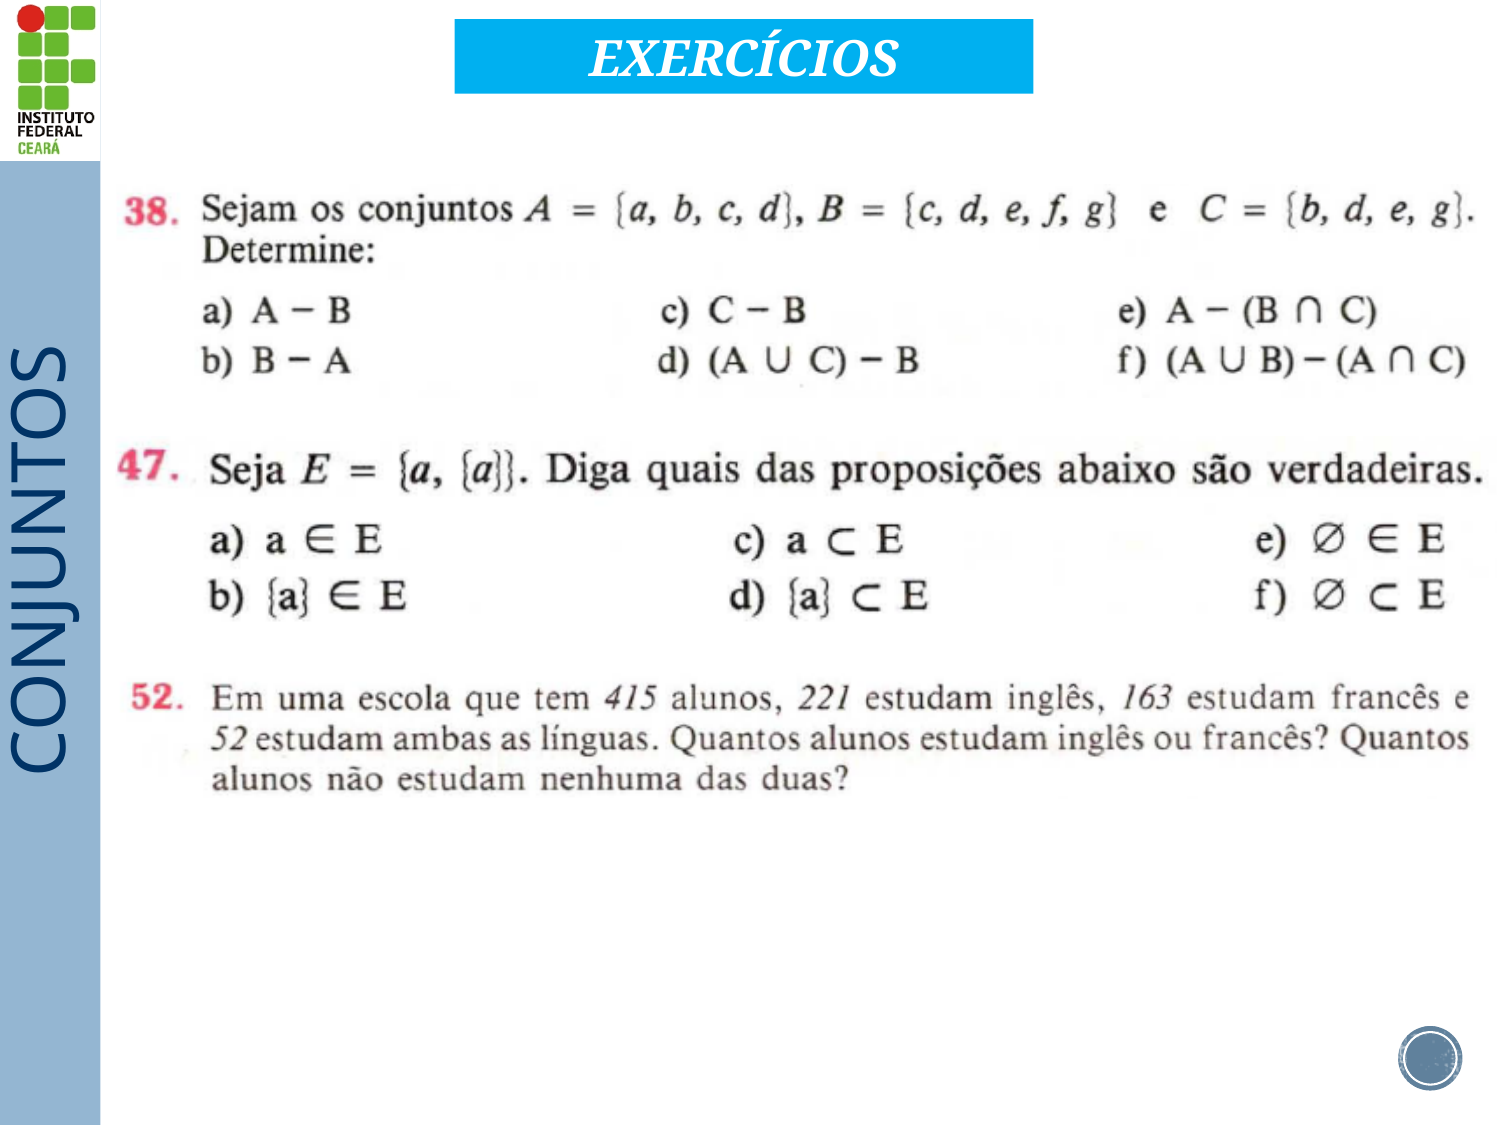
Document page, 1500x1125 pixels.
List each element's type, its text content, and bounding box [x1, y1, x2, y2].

text_box CONJUNTOS [0, 161, 101, 1125]
picture [0, 0, 101, 161]
text_box EXERCÍCIOS [454, 19, 1034, 94]
picture [116, 188, 1480, 396]
picture [115, 439, 1495, 631]
picture [118, 672, 1481, 800]
